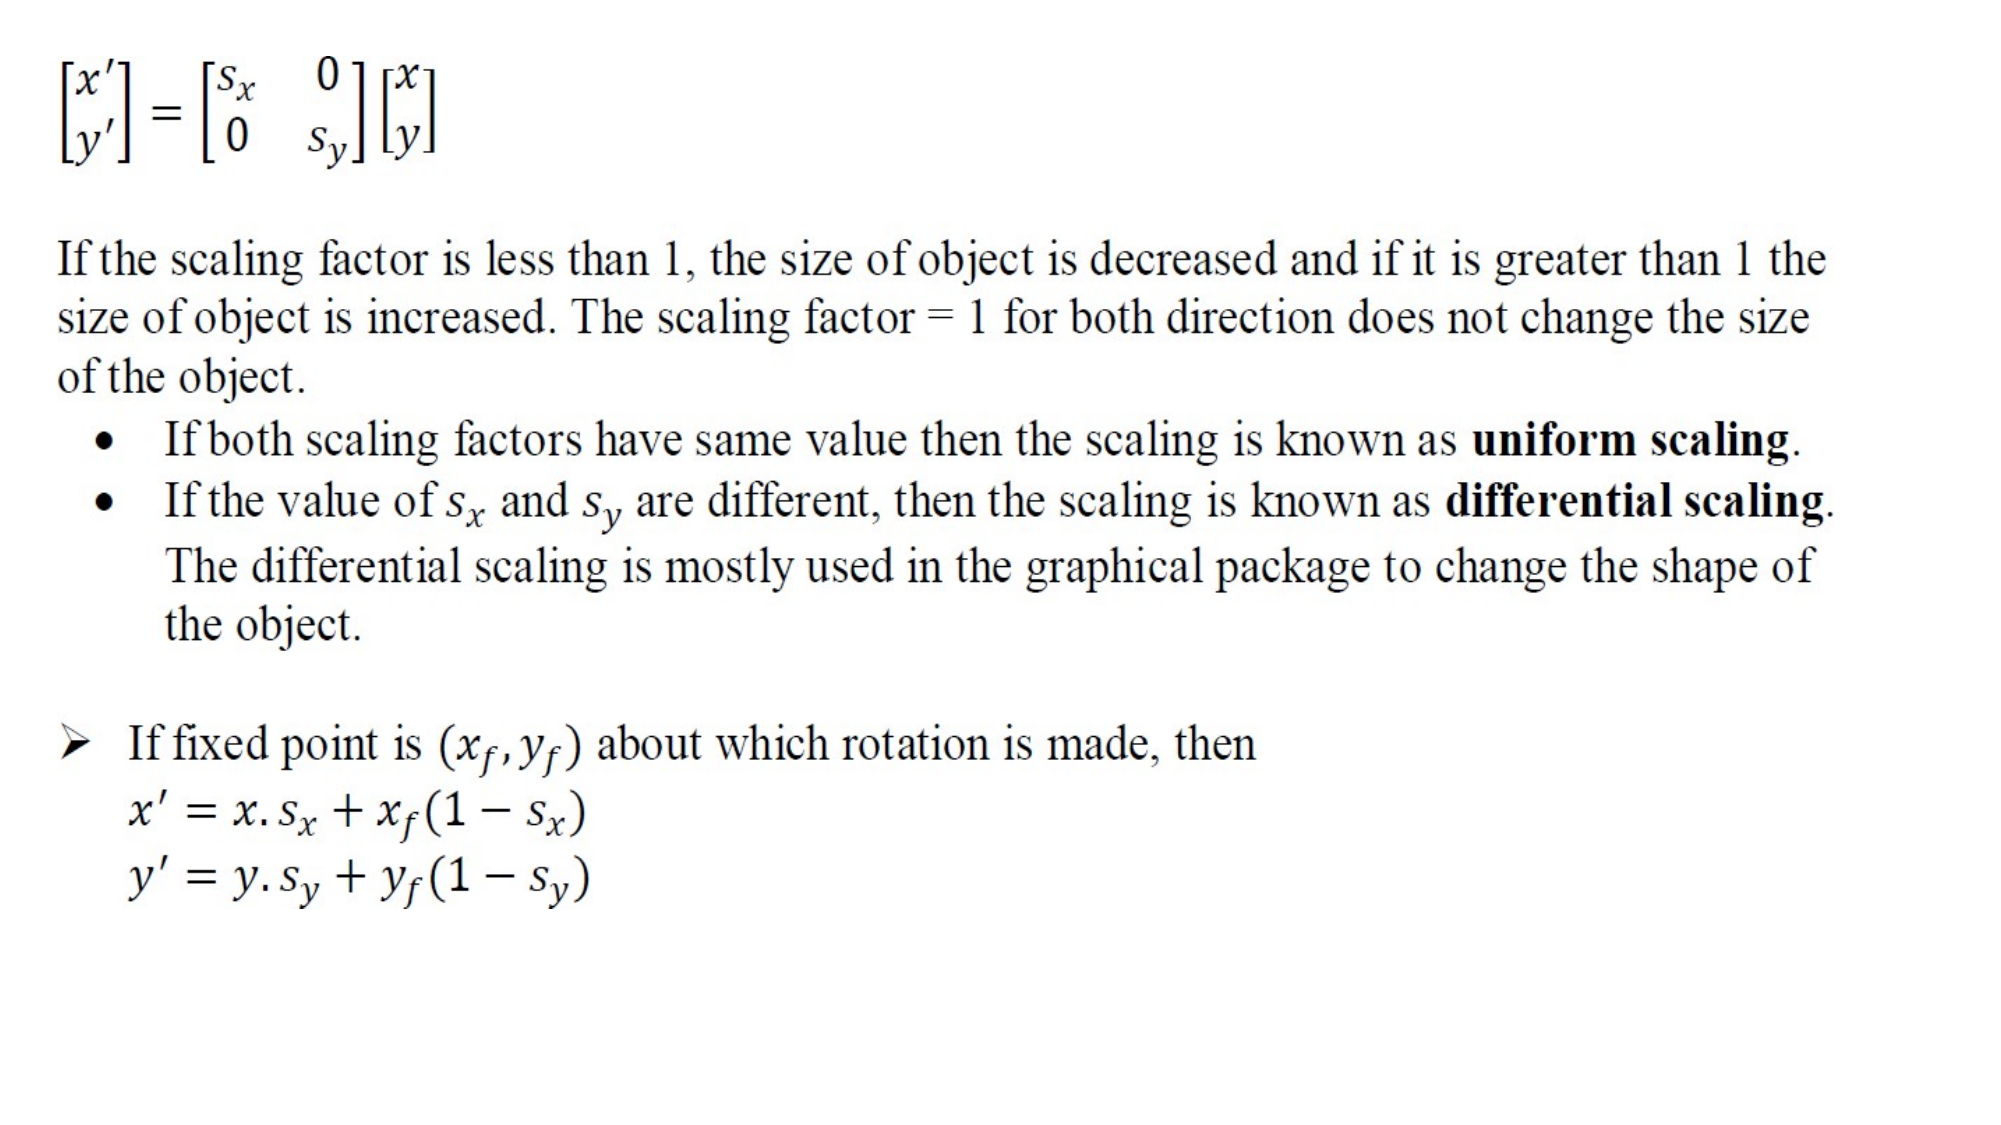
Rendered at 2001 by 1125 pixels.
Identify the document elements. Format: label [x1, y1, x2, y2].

picture [56, 56, 1834, 910]
